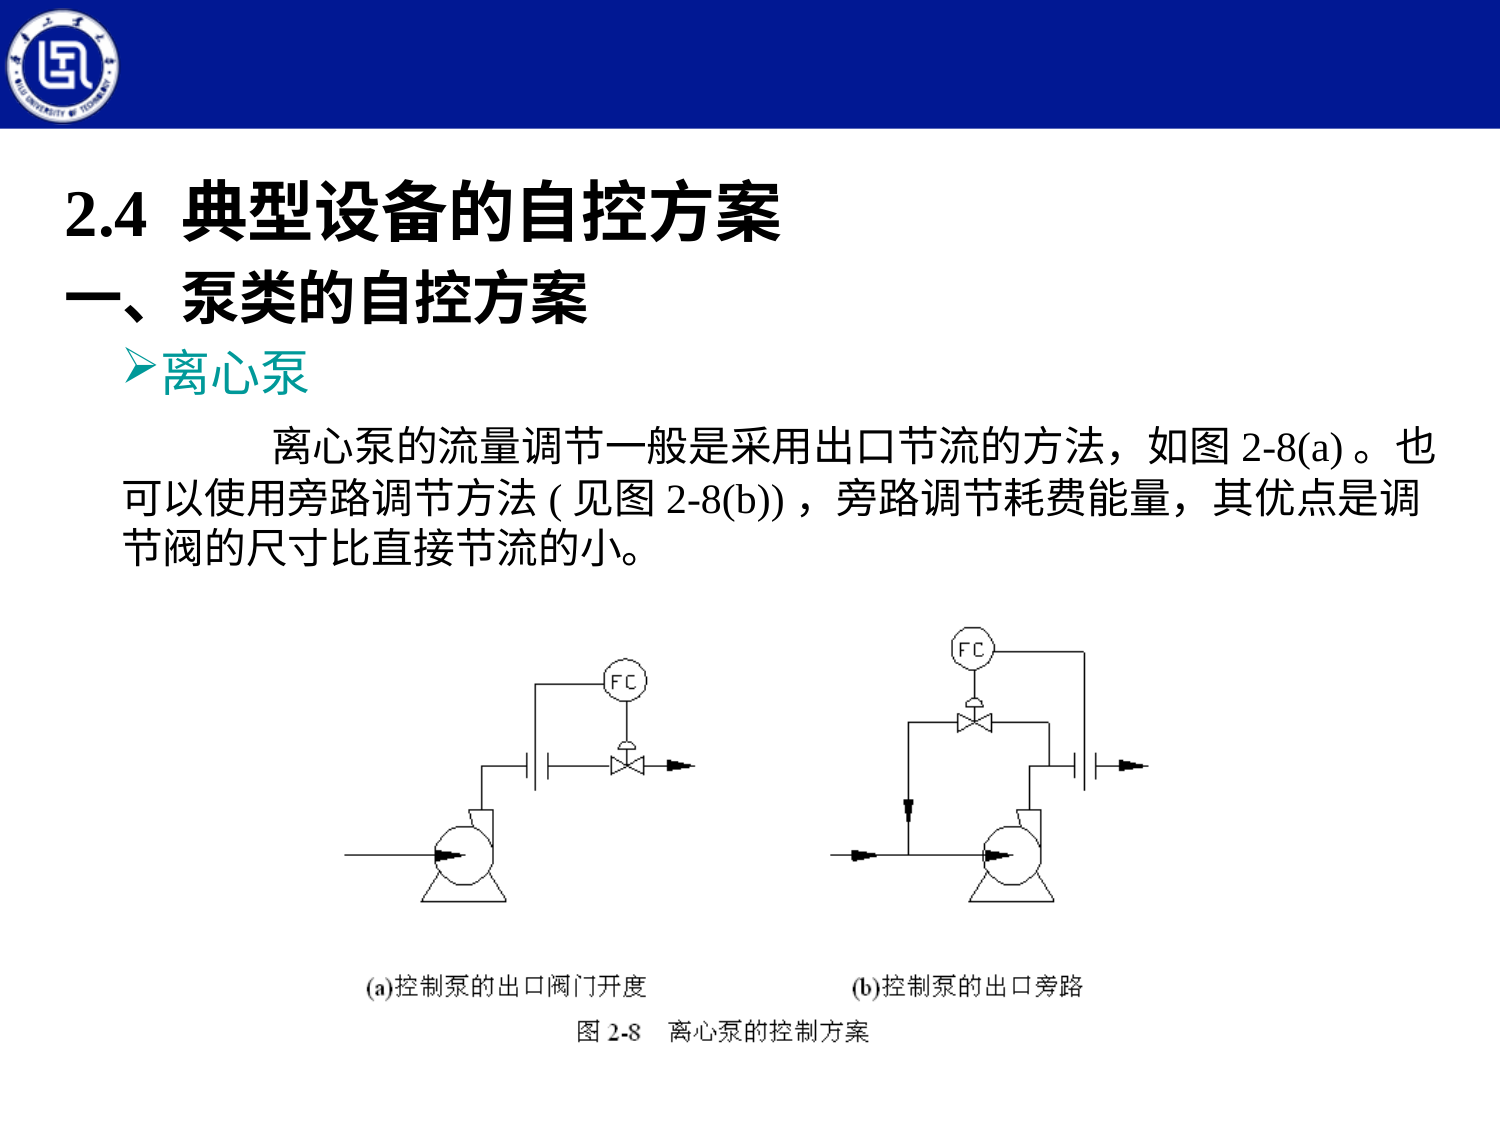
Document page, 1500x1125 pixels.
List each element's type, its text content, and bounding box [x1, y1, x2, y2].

picture [339, 623, 1161, 1048]
text_box 2.4 典型设备的自控方案 一、泵类的自控方案 离心泵 离心泵的流量调节一般是采用出口节流的方法，如图2-8(a)。也可以使用旁路调节方法(见图2-8(b))，旁路调节耗费能量，其优点是调节阀的尺寸比直接节流的小。 [49, 162, 1463, 1050]
picture [1, 7, 123, 126]
